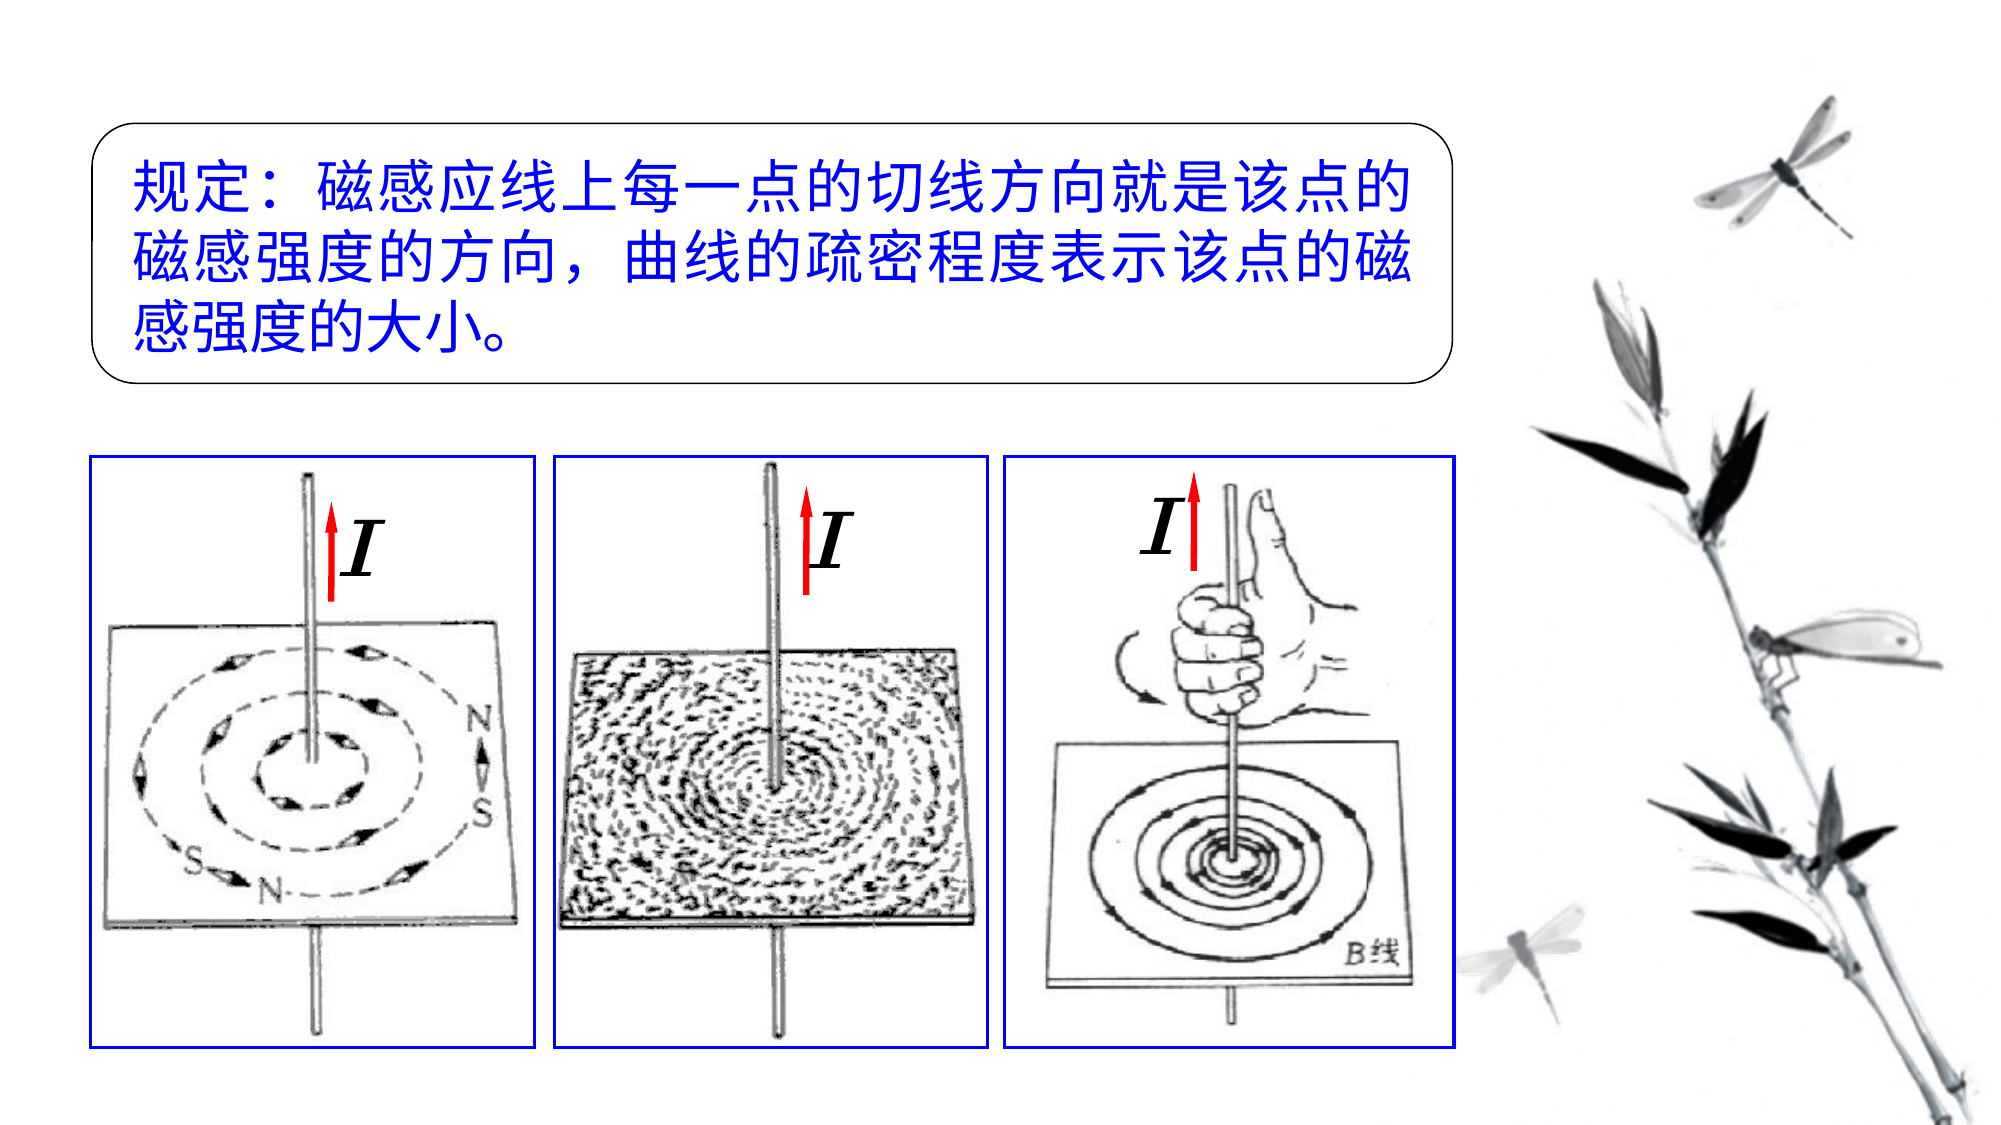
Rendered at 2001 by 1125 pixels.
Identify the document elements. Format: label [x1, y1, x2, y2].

picture [1376, 61, 2000, 1125]
text_box [91, 123, 1453, 387]
text_box [91, 458, 1453, 1046]
